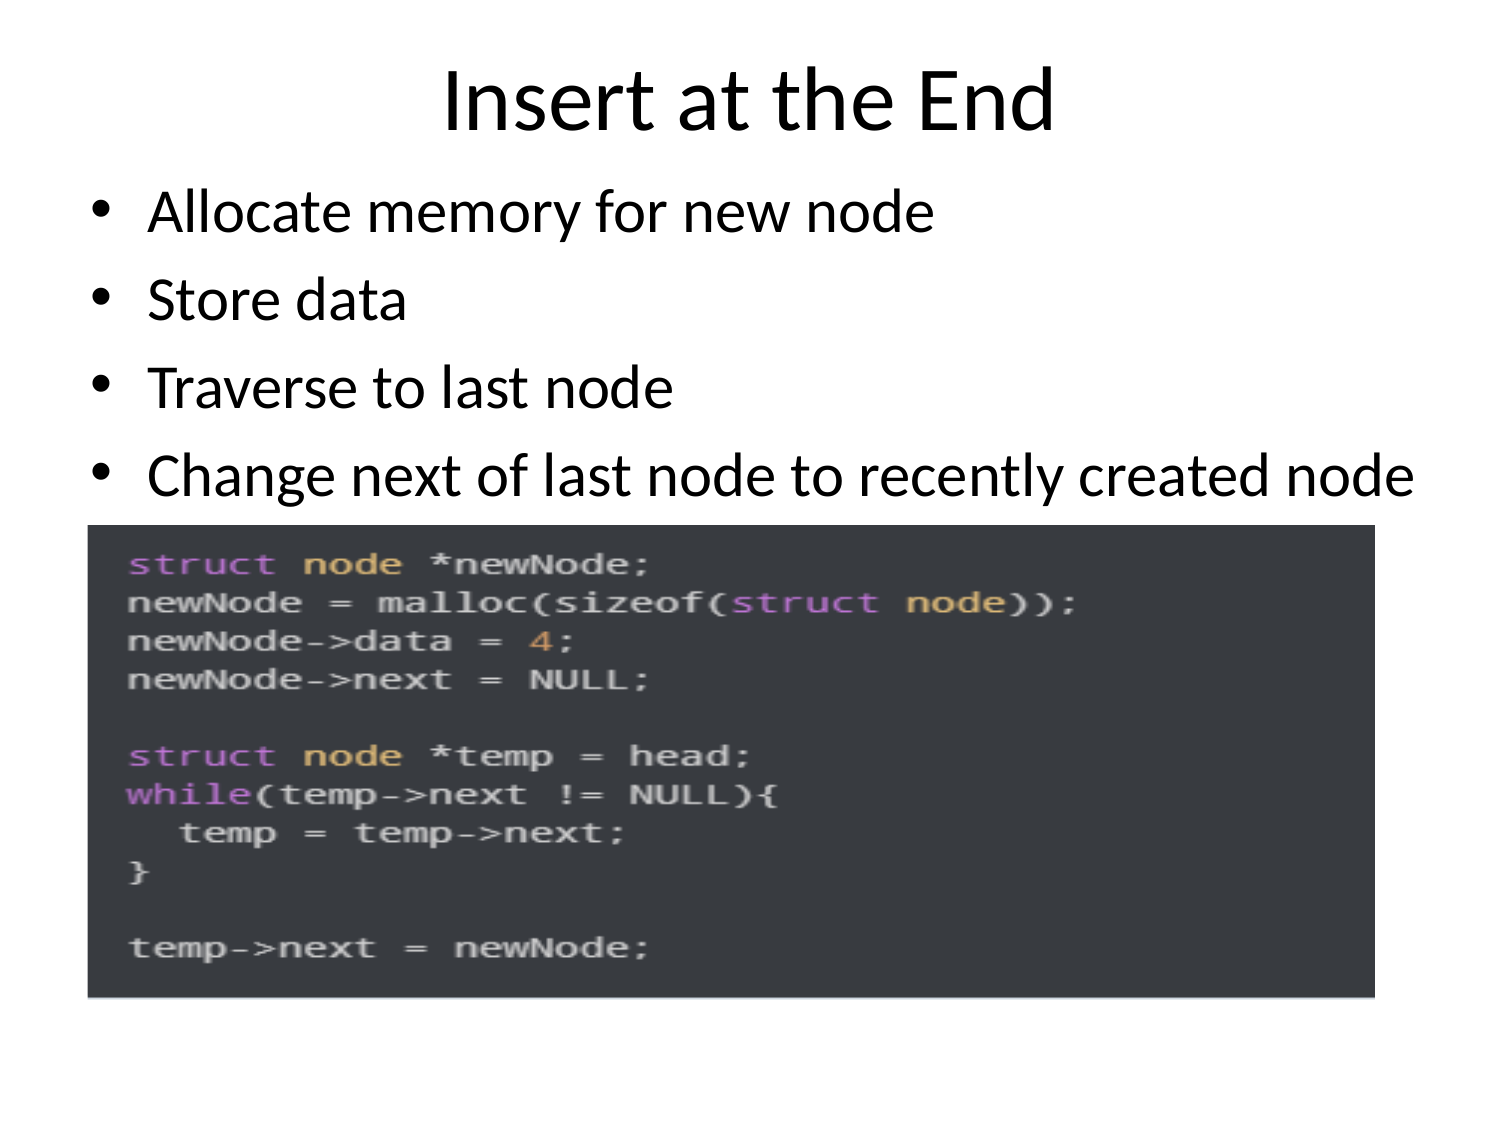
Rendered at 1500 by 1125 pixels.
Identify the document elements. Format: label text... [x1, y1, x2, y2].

picture [87, 524, 1376, 1001]
title Insert at the End [75, 0, 1425, 162]
list Allocate memory for new node Store data Traverse to last node Change next of last node to recently created node [75, 162, 1438, 538]
